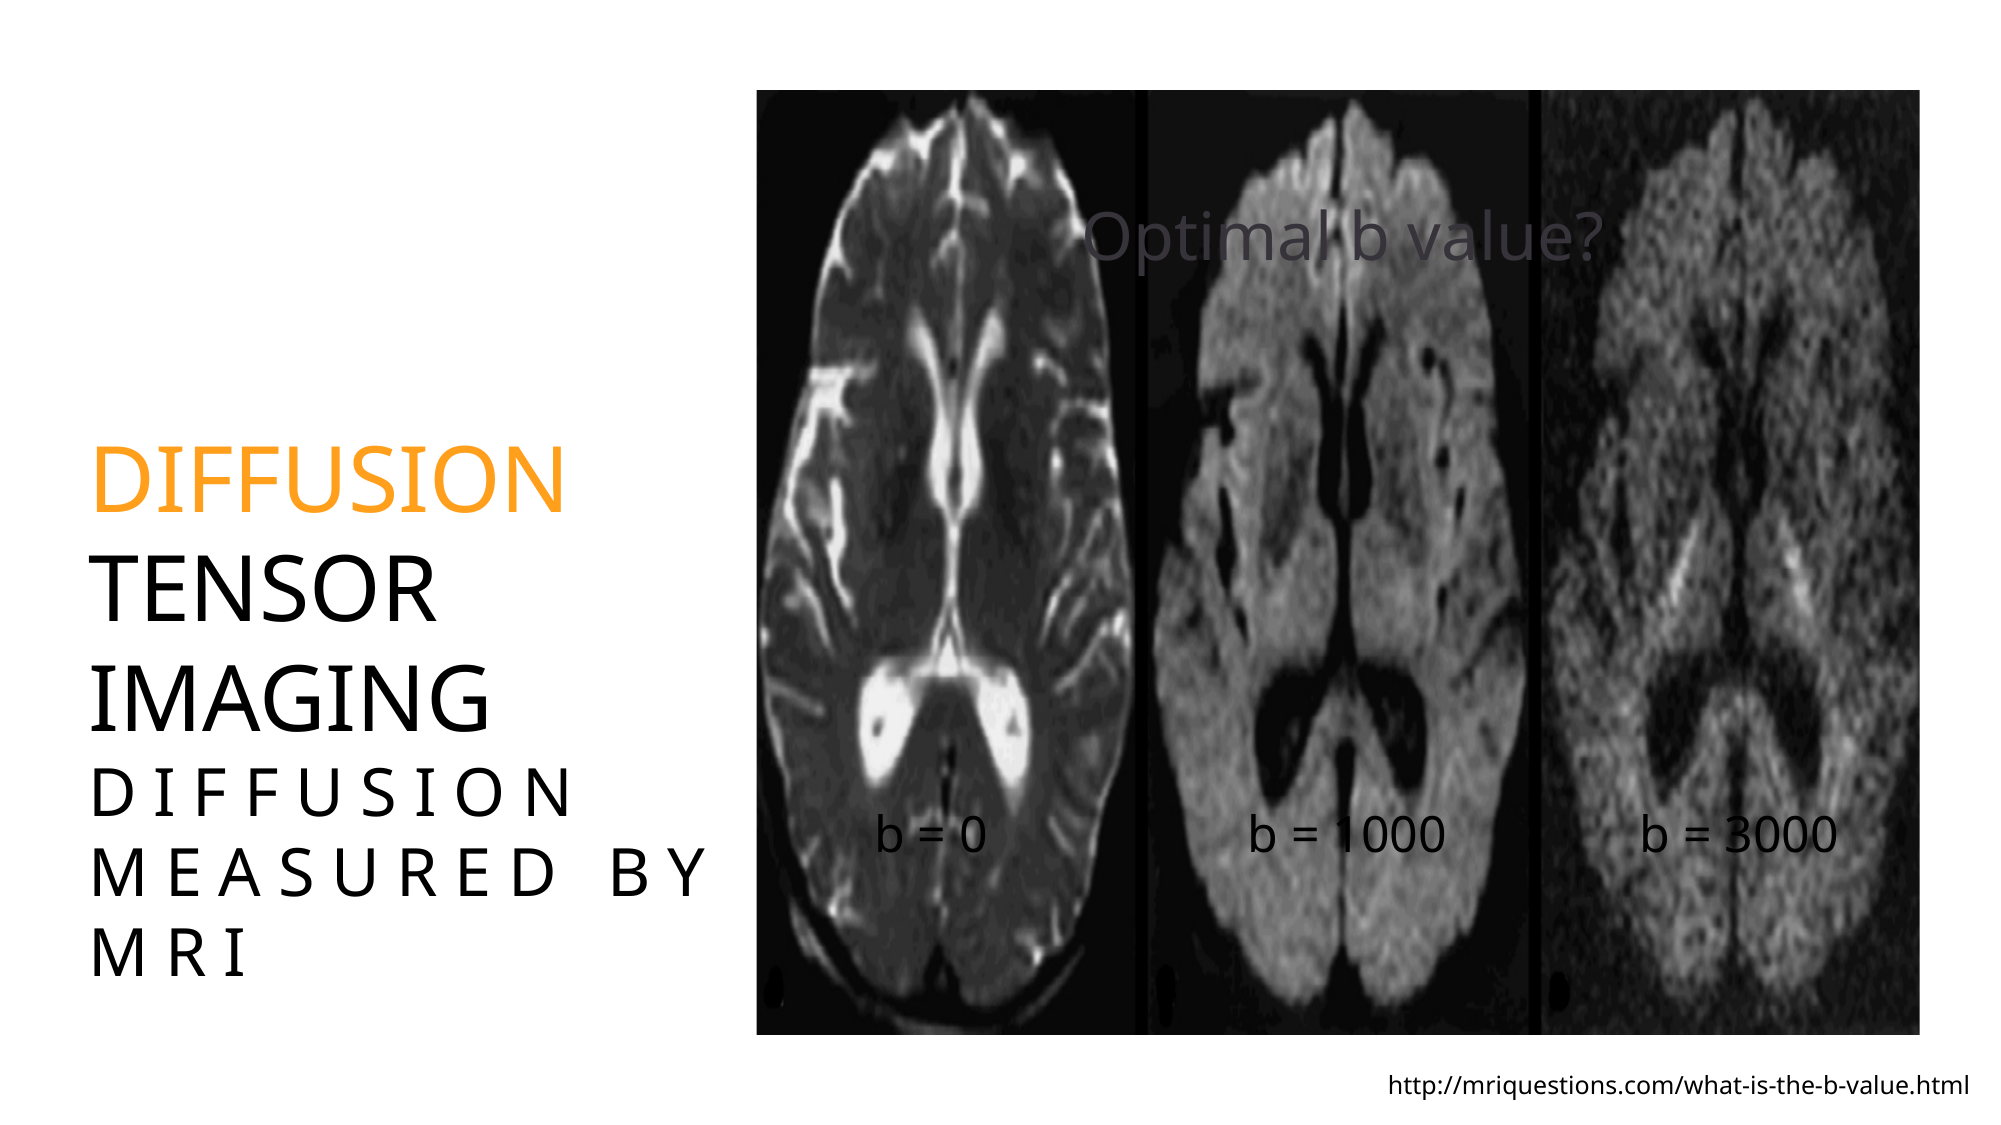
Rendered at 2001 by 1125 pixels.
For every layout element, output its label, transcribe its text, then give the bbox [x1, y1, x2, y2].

picture [756, 90, 1920, 1035]
text_box DIFFUSION TENSOR IMAGING DIFFUSION MEASURED BY MRI [73, 412, 756, 998]
text_box http://mriquestions.com/what-is-the-b-value.html [1373, 1061, 1986, 1107]
